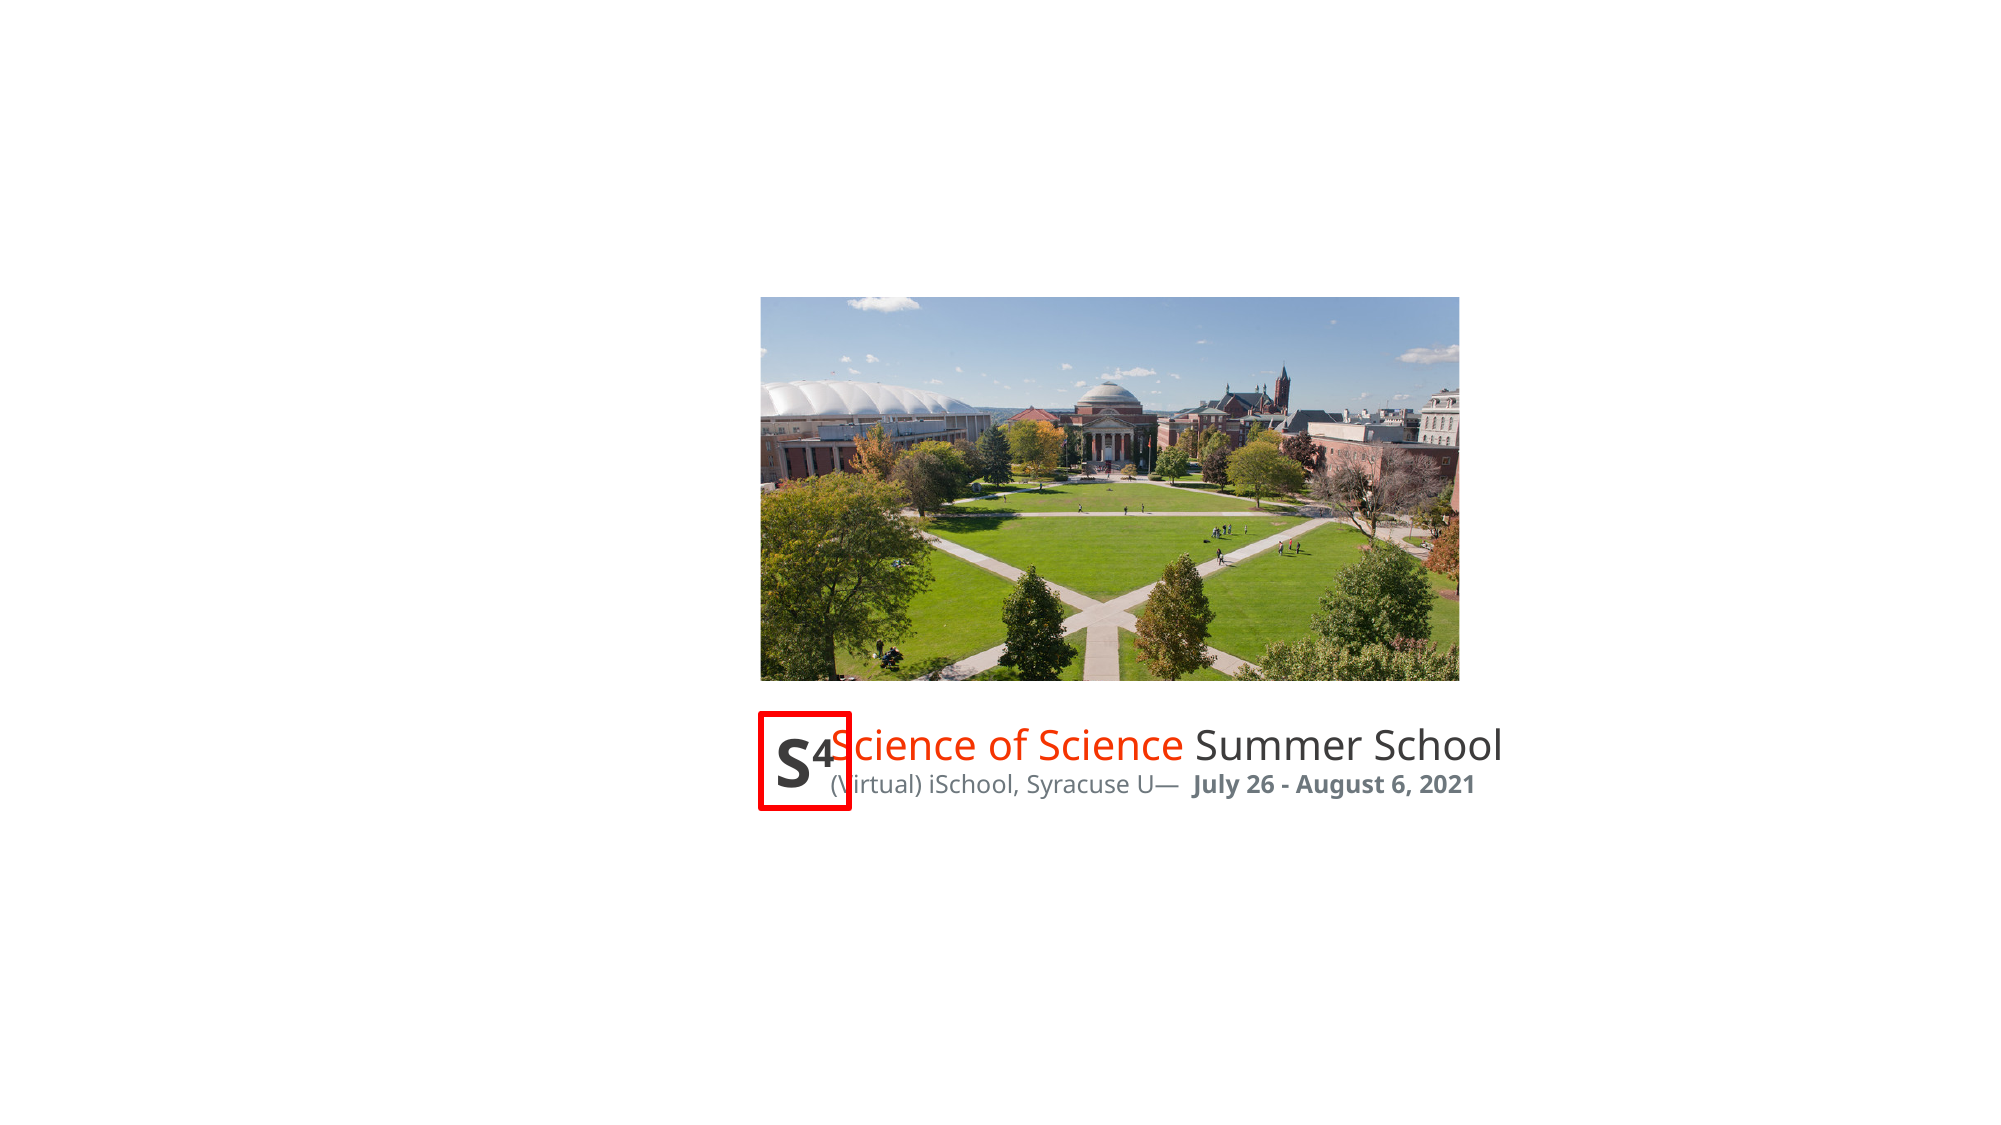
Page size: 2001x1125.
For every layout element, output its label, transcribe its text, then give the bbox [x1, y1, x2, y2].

picture [760, 297, 1460, 681]
text_box Science of Science Summer School (Virtual) iSchool, Syracuse U— July 26 - August 6, 2021 [1482, 711, 1519, 806]
text_box [739, 266, 1482, 835]
